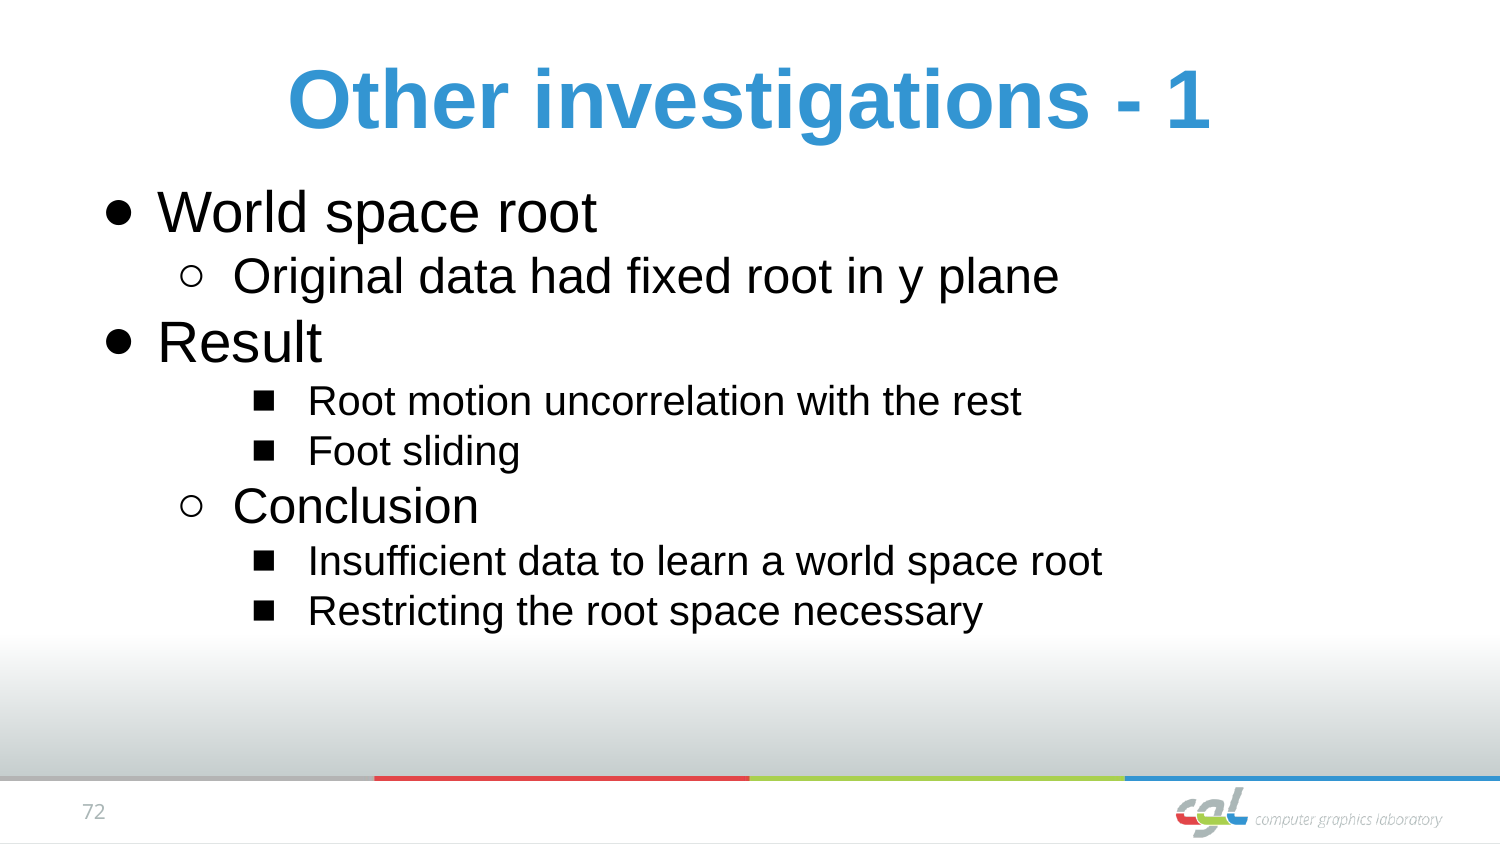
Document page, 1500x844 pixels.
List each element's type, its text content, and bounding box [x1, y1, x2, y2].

title Other investigations - 1 [52, 0, 1449, 116]
slide_number ‹#› [52, 800, 136, 824]
list World space root Original data had fixed root in y plane Result Root motion uncorrelation with the rest Foot sliding Conclusion Insufficient data to learn a world space root Restricting the root space necessary [52, 143, 1448, 754]
picture [0, 776, 1500, 844]
